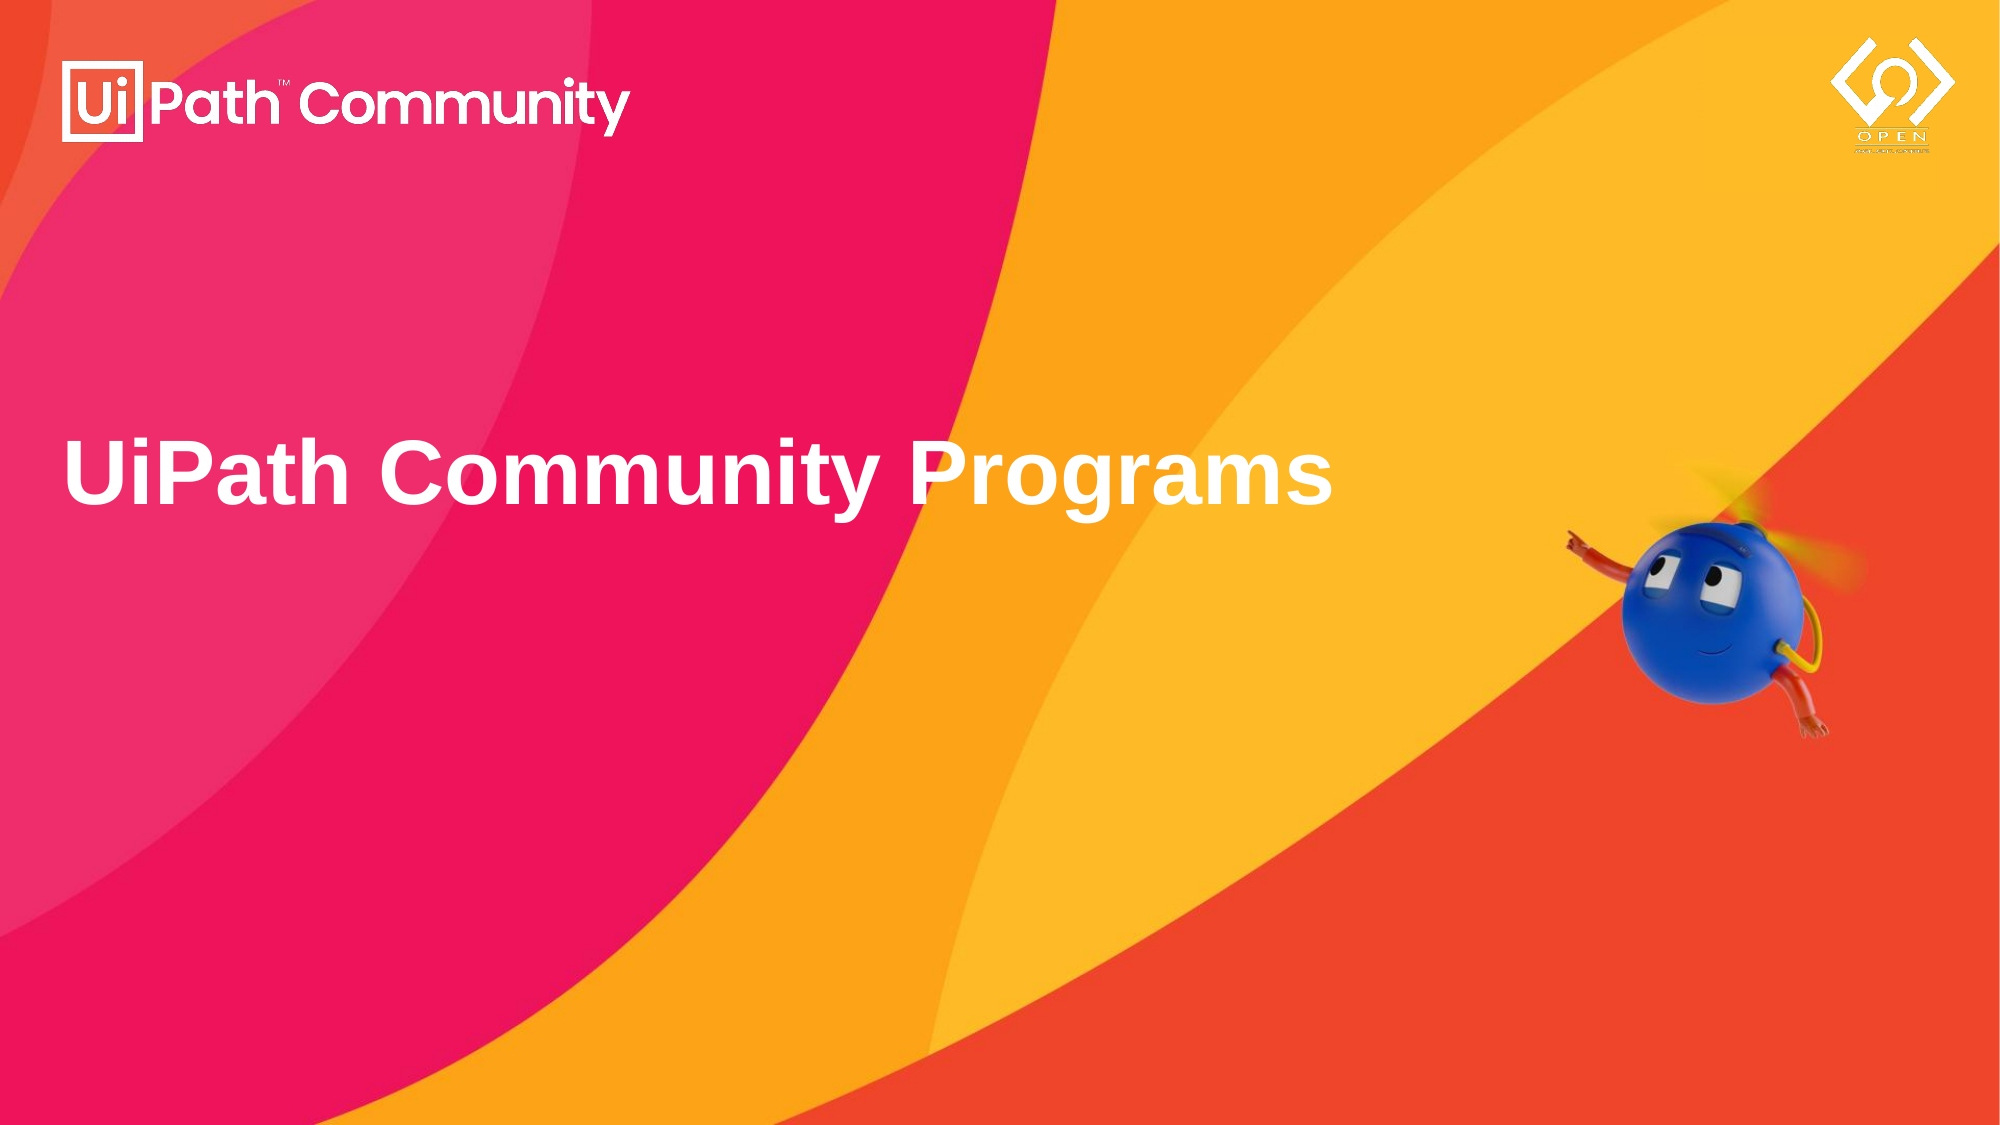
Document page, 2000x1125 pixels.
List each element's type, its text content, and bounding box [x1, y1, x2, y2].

title UiPath Community Programs [62, 304, 1506, 523]
picture [0, 0, 2000, 1125]
